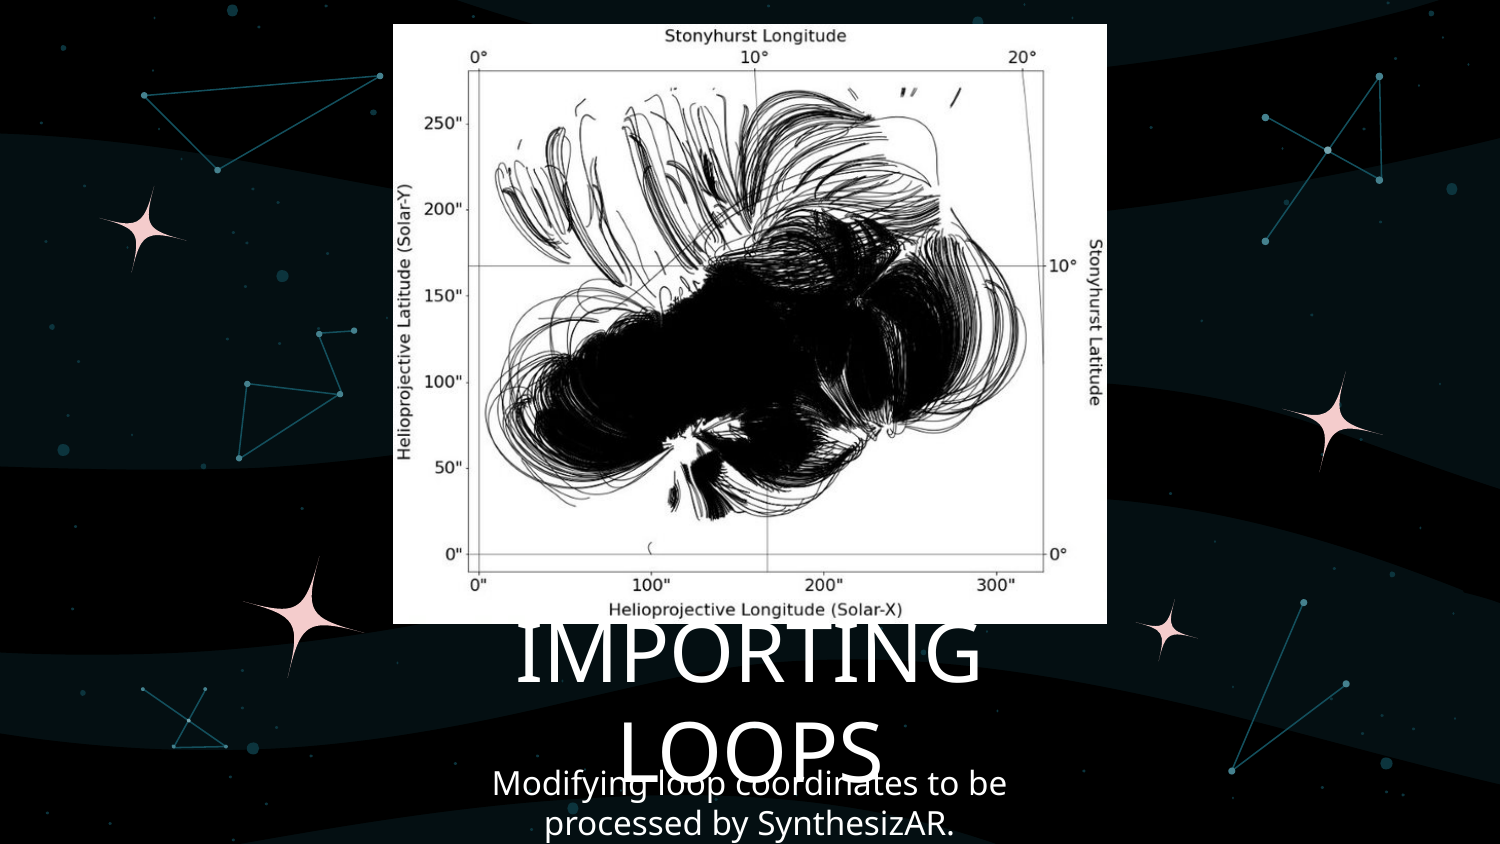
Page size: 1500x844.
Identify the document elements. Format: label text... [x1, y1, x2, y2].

picture [393, 24, 1107, 624]
subtitle Modifying loop coordinates to be processed by SynthesizAR. [448, 750, 1052, 844]
title IMPORTING LOOPS [432, 649, 1068, 750]
